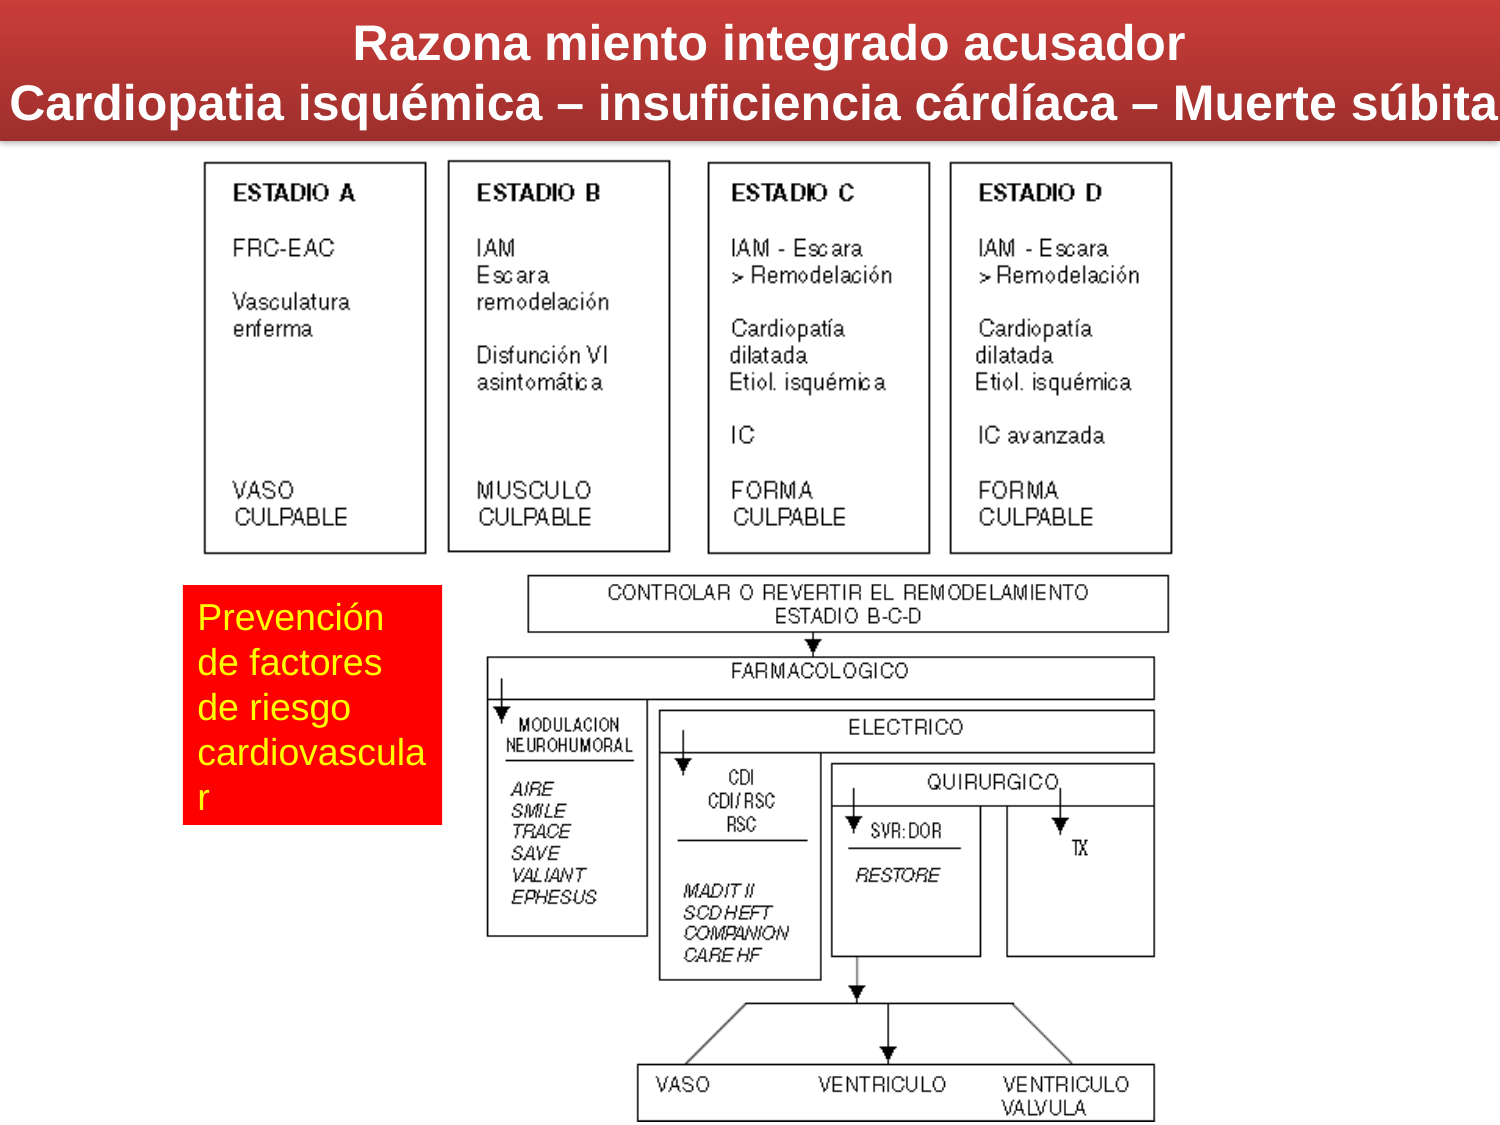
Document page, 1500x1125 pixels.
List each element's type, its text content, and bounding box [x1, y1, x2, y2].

text_box Razona miento integrado acusador Cardiopatia isquémica – insuficiencia cárdíaca – Muerte súbita [0, 0, 1500, 141]
text_box Prevención de factores de riesgo cardiovascular [182, 585, 443, 825]
picture [473, 572, 1174, 1122]
picture [199, 18, 1178, 558]
